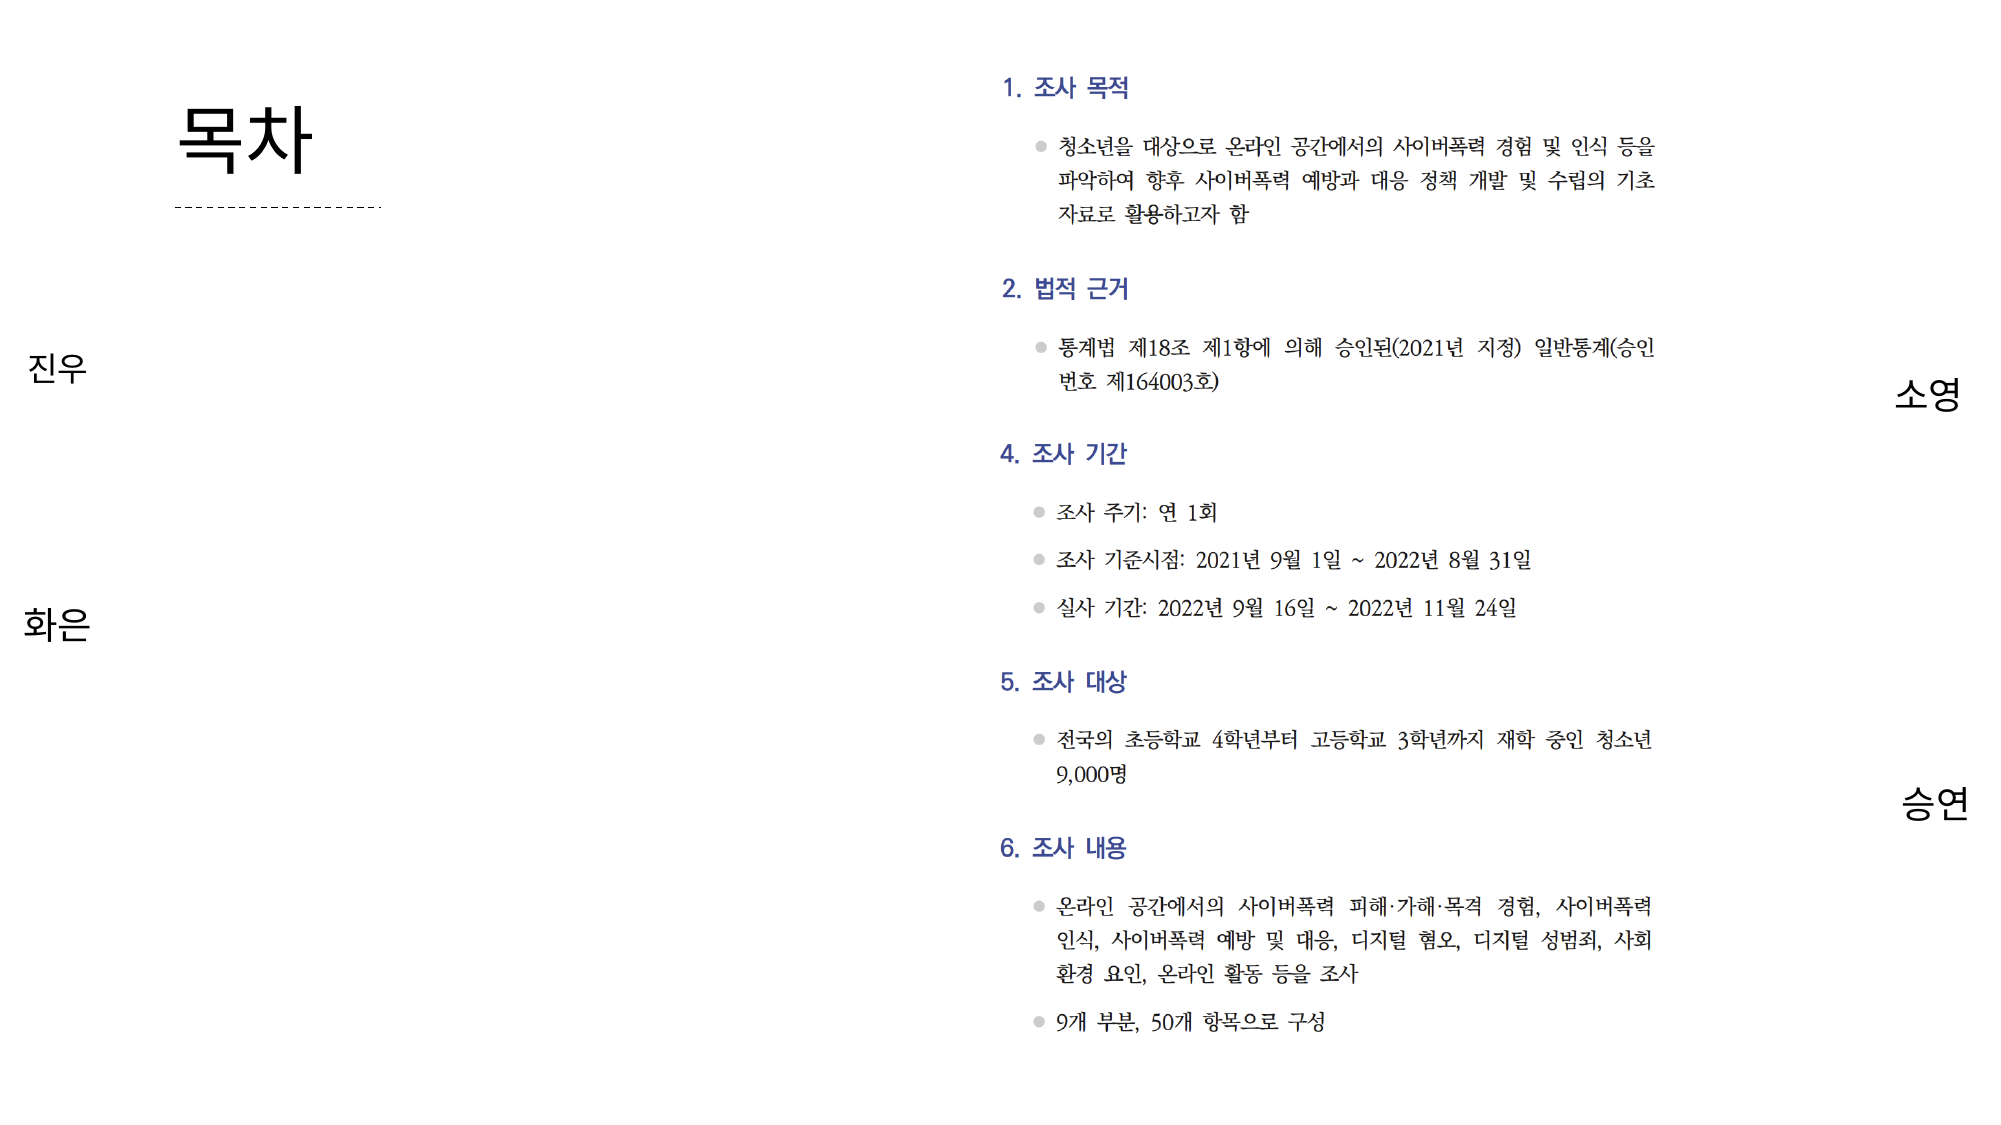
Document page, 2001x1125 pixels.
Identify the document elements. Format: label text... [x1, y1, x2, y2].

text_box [985, 42, 1662, 1038]
text_box 소영 [1769, 364, 2000, 425]
text_box 화은 [0, 594, 142, 655]
text_box 진우 [0, 341, 218, 396]
text_box 승연 [1776, 773, 2000, 834]
text_box 목차 [85, 86, 405, 192]
